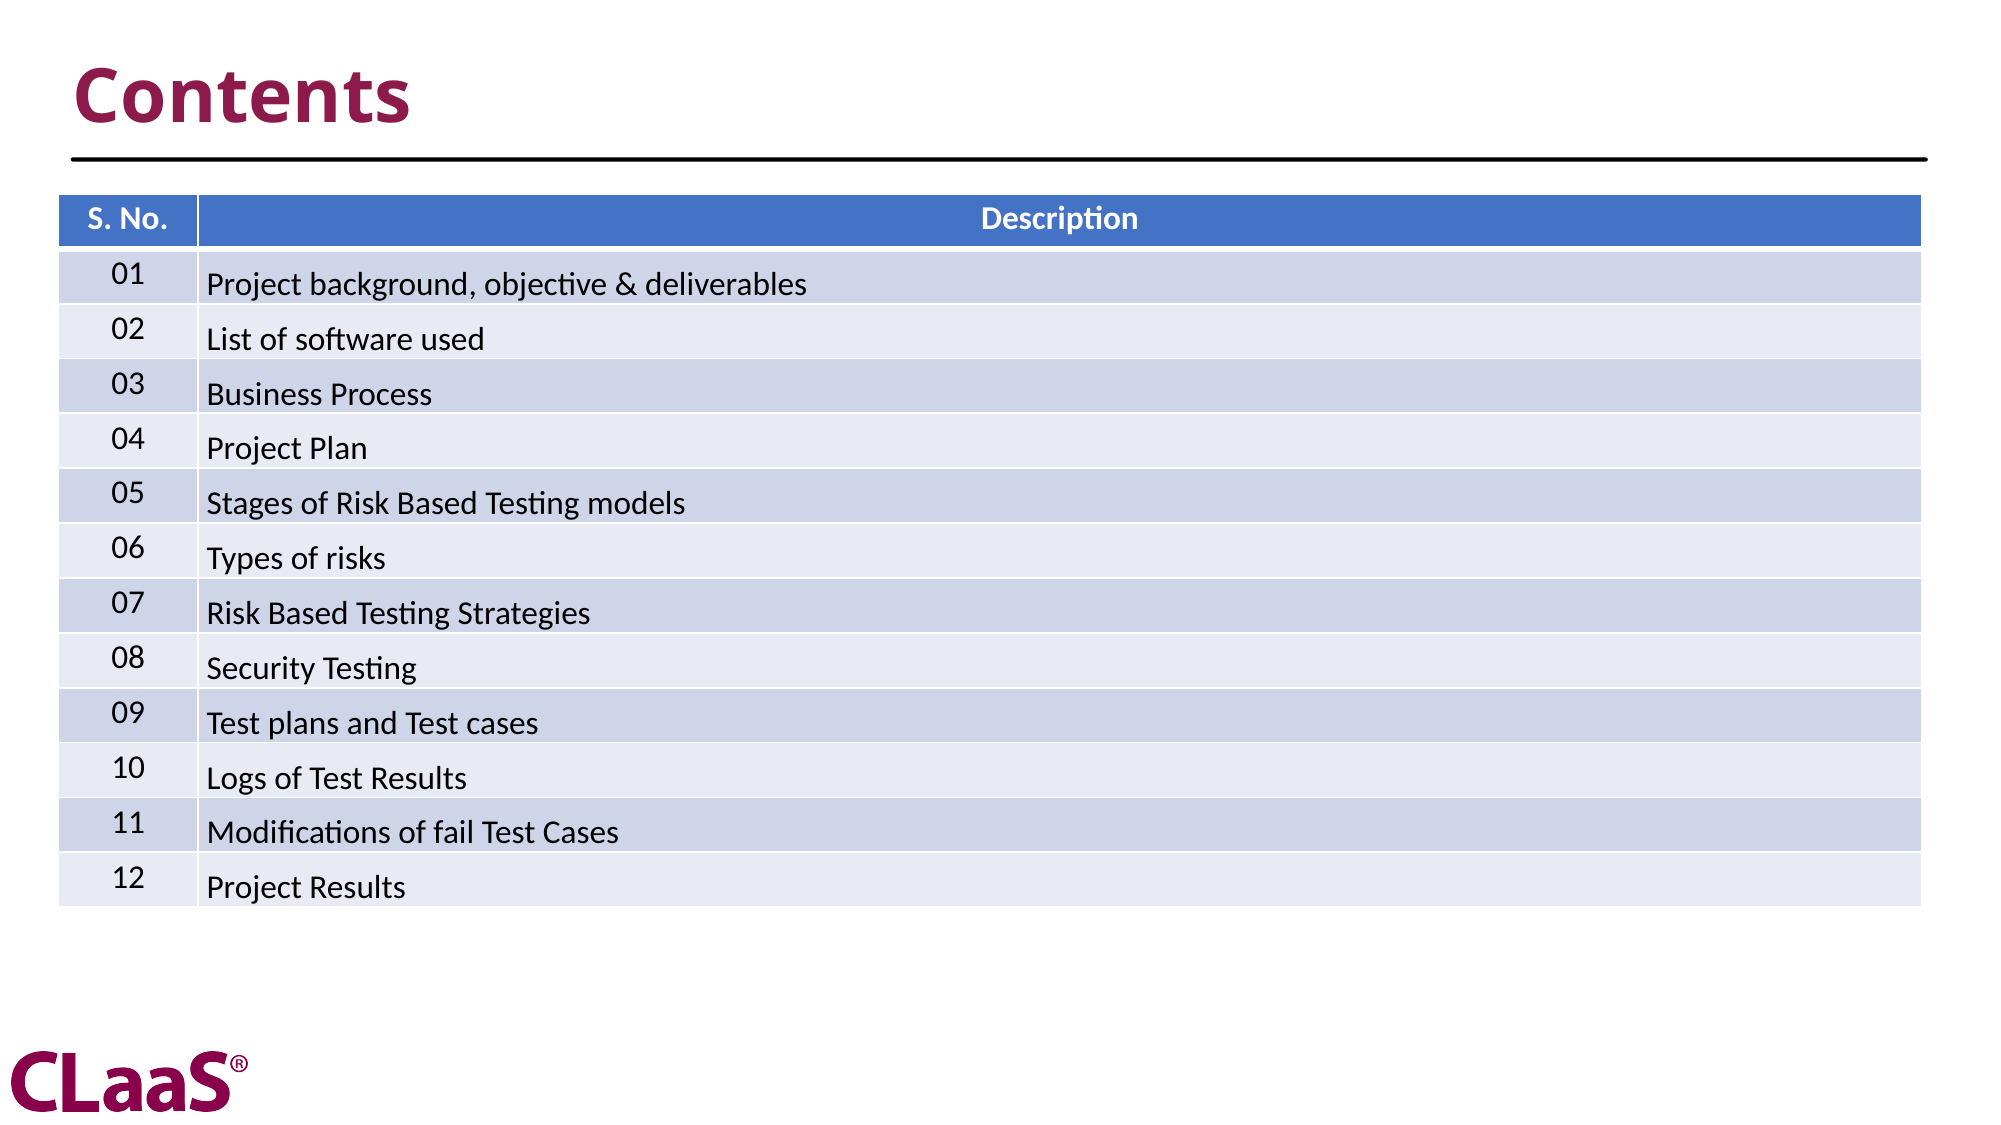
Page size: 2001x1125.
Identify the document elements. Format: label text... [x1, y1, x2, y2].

table_cell 06 [59, 524, 197, 577]
table_header Description [199, 195, 1921, 246]
table_cell Test plans and Test cases [199, 689, 1921, 742]
table_cell Risk Based Testing Strategies [199, 579, 1921, 632]
table_cell 03 [59, 359, 197, 412]
table_cell 02 [59, 305, 197, 358]
table_cell Project Plan [199, 414, 1921, 467]
text_box Contents [58, 40, 1058, 146]
table_cell 12 [59, 853, 197, 906]
table_cell Logs of Test Results [199, 743, 1921, 797]
table_cell Business Process [199, 359, 1921, 412]
table_cell 10 [59, 743, 197, 797]
table_cell Stages of Risk Based Testing models [199, 469, 1921, 522]
picture [11, 1051, 248, 1112]
table_cell Project background, objective & deliverables [199, 252, 1921, 303]
table_cell 05 [59, 469, 197, 522]
table_cell 09 [59, 689, 197, 742]
table_cell Security Testing [199, 634, 1921, 687]
table_cell Types of risks [199, 524, 1921, 577]
table_header S. No. [59, 195, 197, 246]
table_cell Modifications of fail Test Cases [199, 798, 1921, 851]
table_cell 01 [59, 252, 197, 303]
table_cell List of software used [199, 305, 1921, 358]
table_cell 11 [59, 798, 197, 851]
table_cell 04 [59, 414, 197, 467]
table_cell 07 [59, 579, 197, 632]
table_cell Project Results [199, 853, 1921, 906]
table_cell 08 [59, 634, 197, 687]
